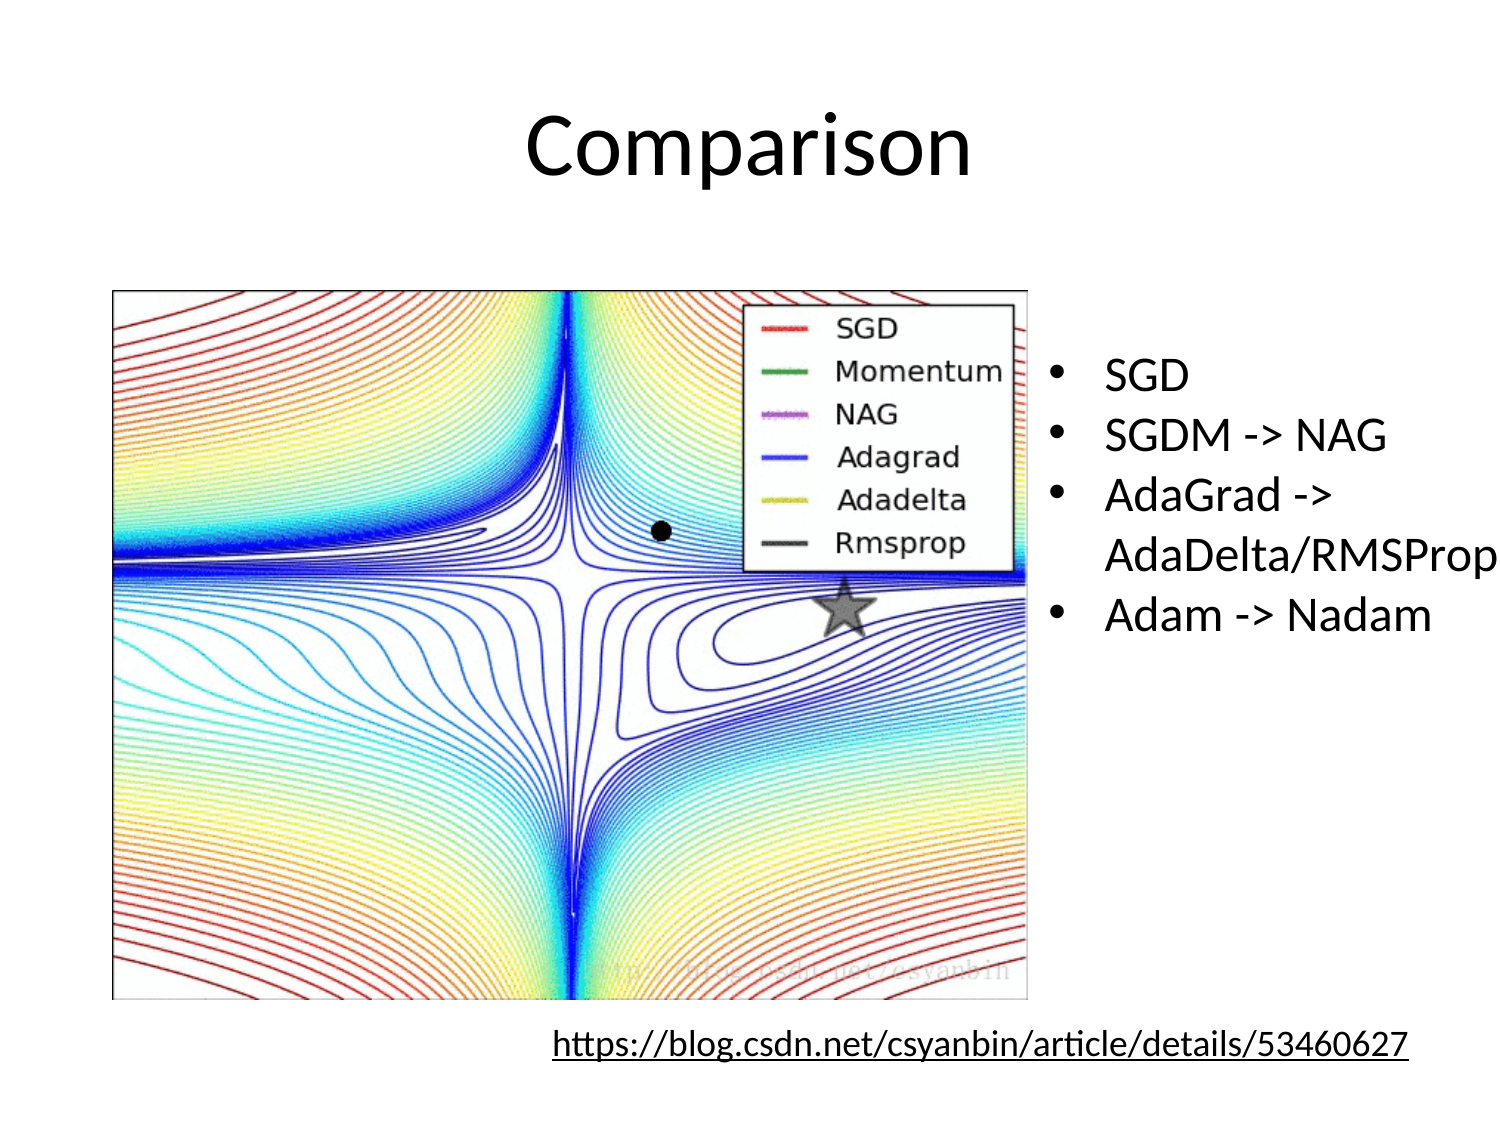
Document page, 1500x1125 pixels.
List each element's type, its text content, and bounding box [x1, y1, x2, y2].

text_box SGD SGDM -> NAG AdaGrad -> AdaDelta/RMSProp Adam -> Nadam [1033, 333, 1500, 649]
title Comparison [75, 45, 1425, 233]
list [111, 290, 1028, 1000]
text_box https://blog.csdn.net/csyanbin/article/details/53460627 [537, 1011, 1459, 1072]
